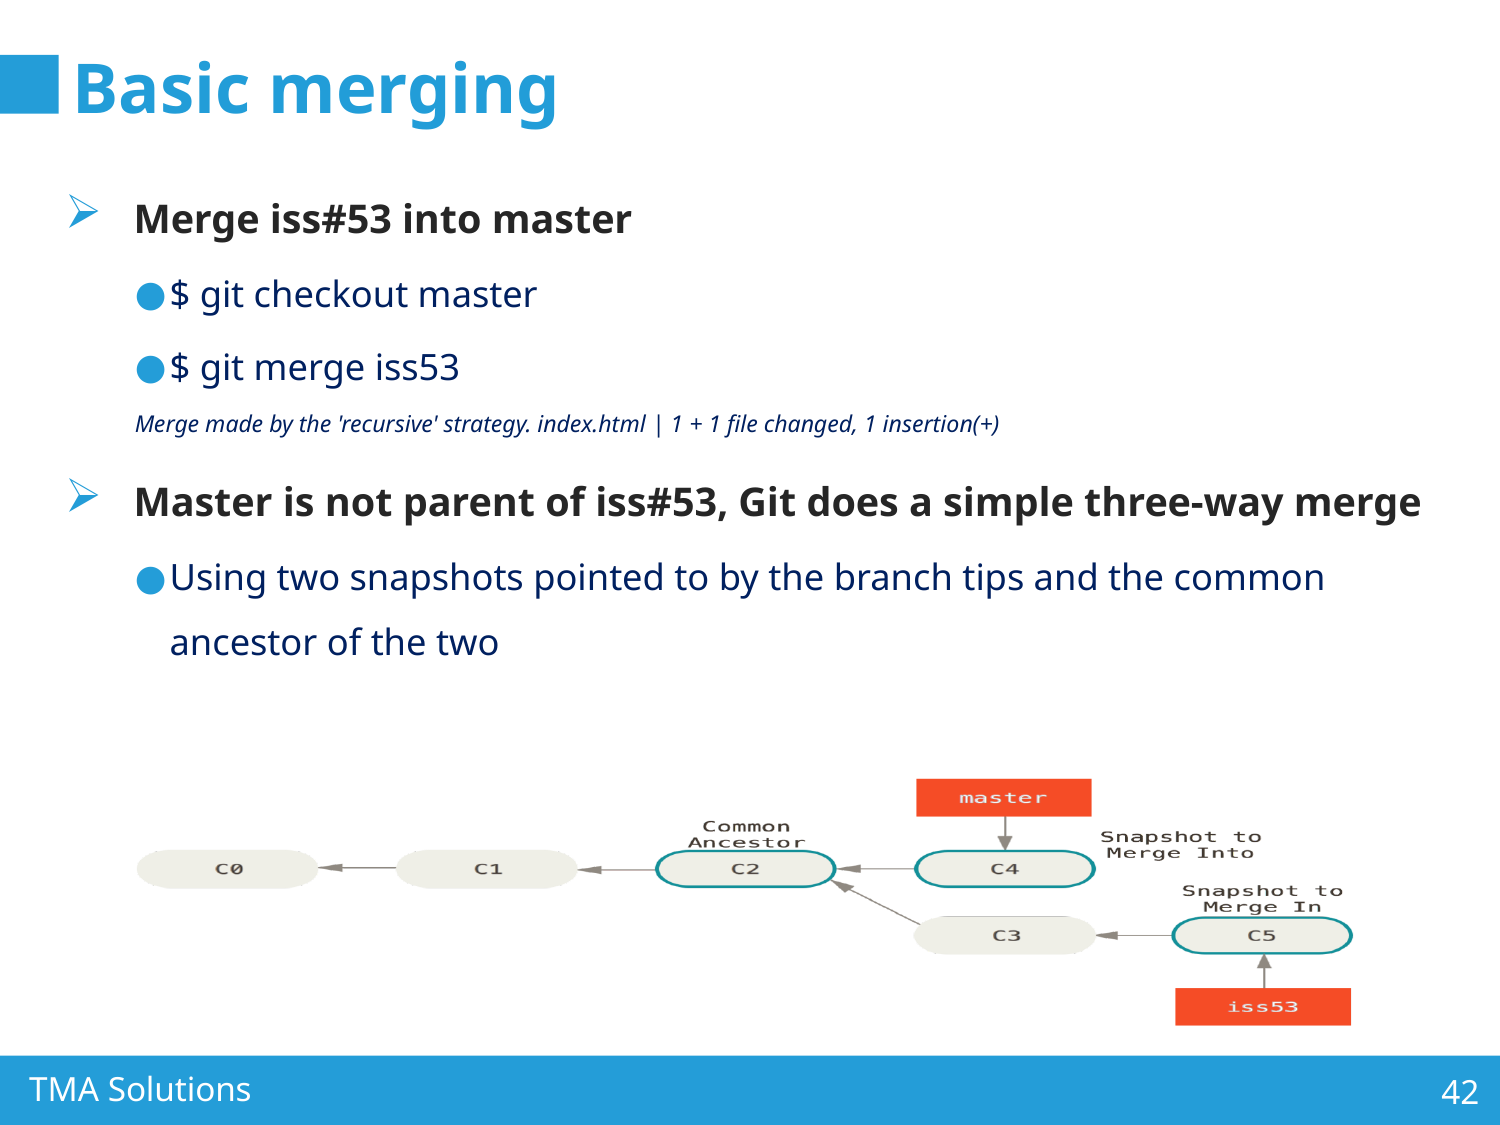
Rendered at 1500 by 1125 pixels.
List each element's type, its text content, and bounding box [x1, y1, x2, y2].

list Merge iss#53 into master $ git checkout master $ git merge iss53 Merge made by the 'recursive' strategy. index.html | 1 + 1 file changed, 1 insertion(+) Master is not parent of iss#53, Git does a simple three-way merge Using two snapshots pointed to by the branch tips and the common ancestor of the two [50, 162, 1450, 738]
title Basic merging [57, 46, 1499, 119]
picture [112, 699, 1375, 1038]
